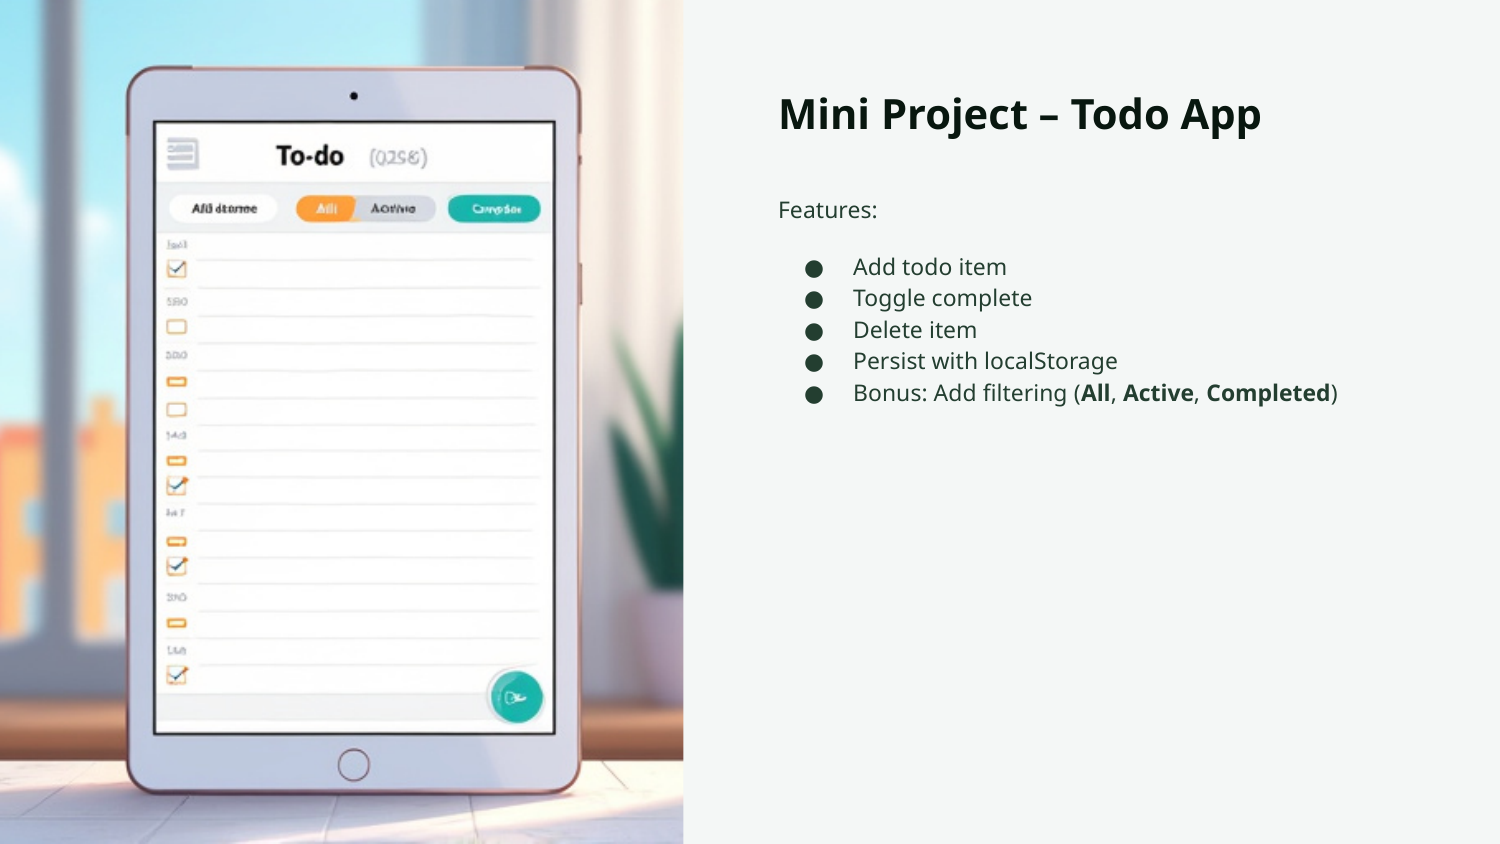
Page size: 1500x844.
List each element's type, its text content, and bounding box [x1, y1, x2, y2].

list Features: Add todo item Toggle complete Delete item Persist with localStorage Bonus: Add filtering (All, Active, Completed) [763, 176, 1417, 715]
title Mini Project – Todo App [763, 72, 1435, 156]
picture [0, 0, 684, 844]
